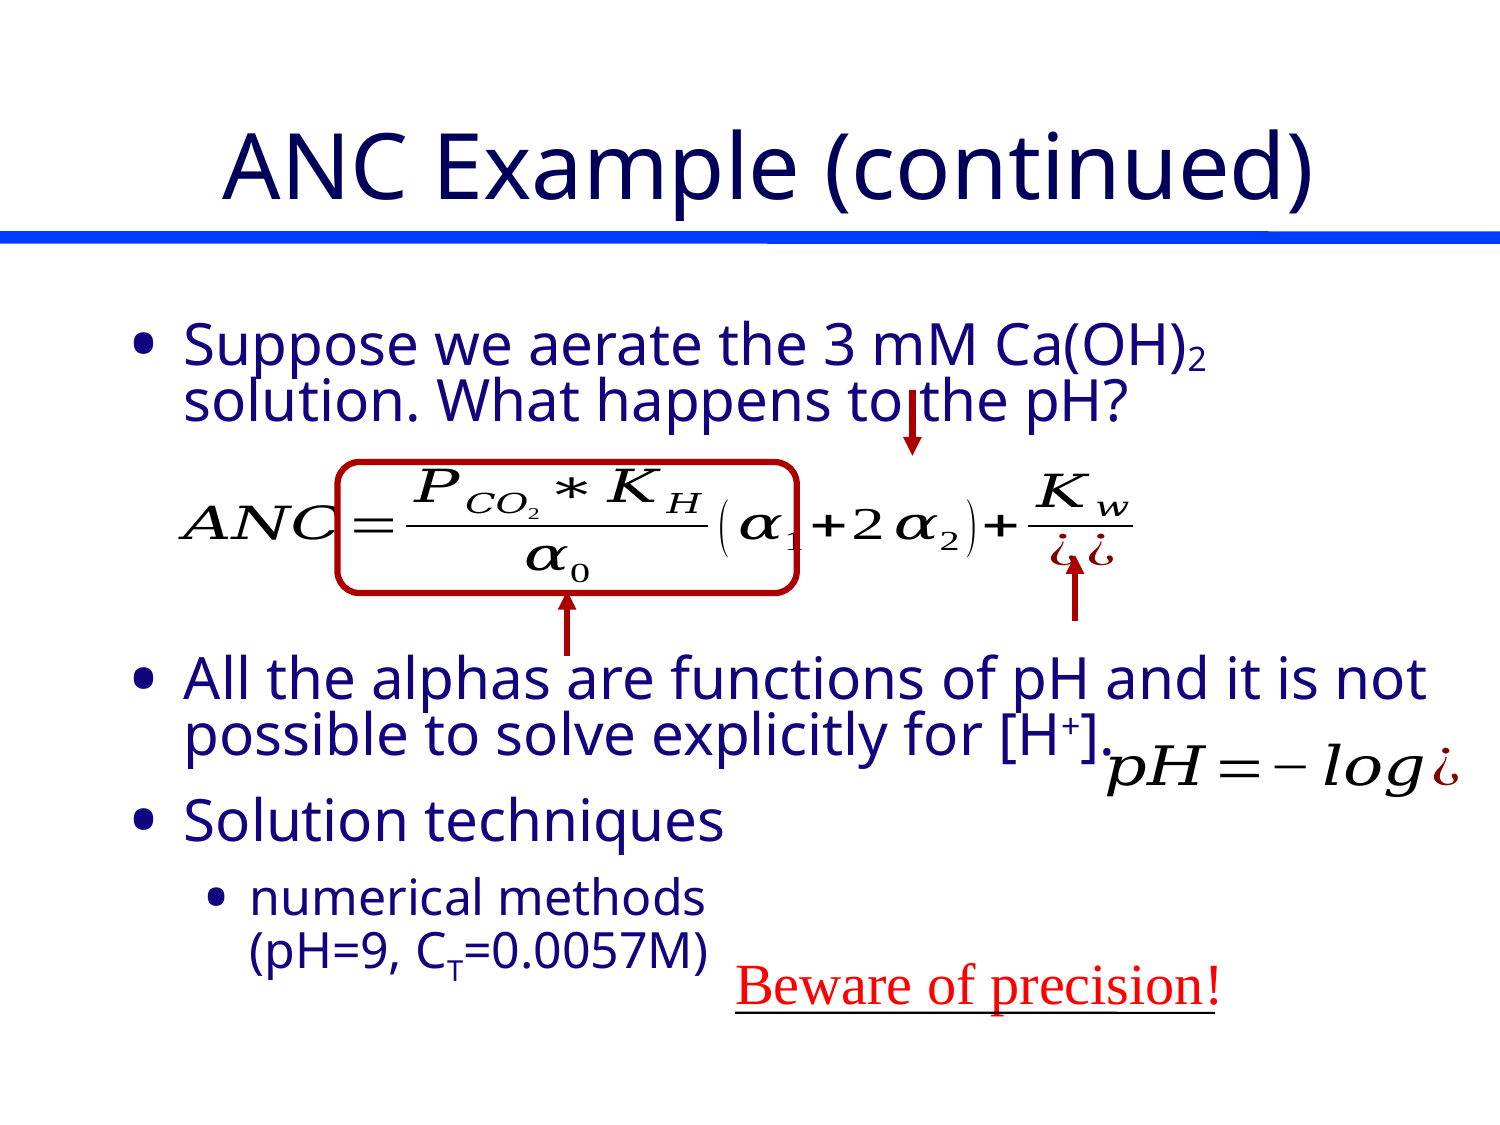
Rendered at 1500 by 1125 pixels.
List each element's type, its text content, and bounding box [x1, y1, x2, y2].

text_box [337, 461, 797, 594]
text_box [150, 575, 1450, 1075]
list Suppose we aerate the 3 mM Ca(OH)2 solution. What happens to the pH? All the alphas are functions of pH and it is not possible to solve explicitly for [H+]. Solution techniques numerical methods (pH=9, CT=0.0057M) [112, 312, 1463, 1125]
text_box Beware of precision! [735, 945, 1225, 1016]
title ANC Example (continued) [75, 37, 1463, 225]
